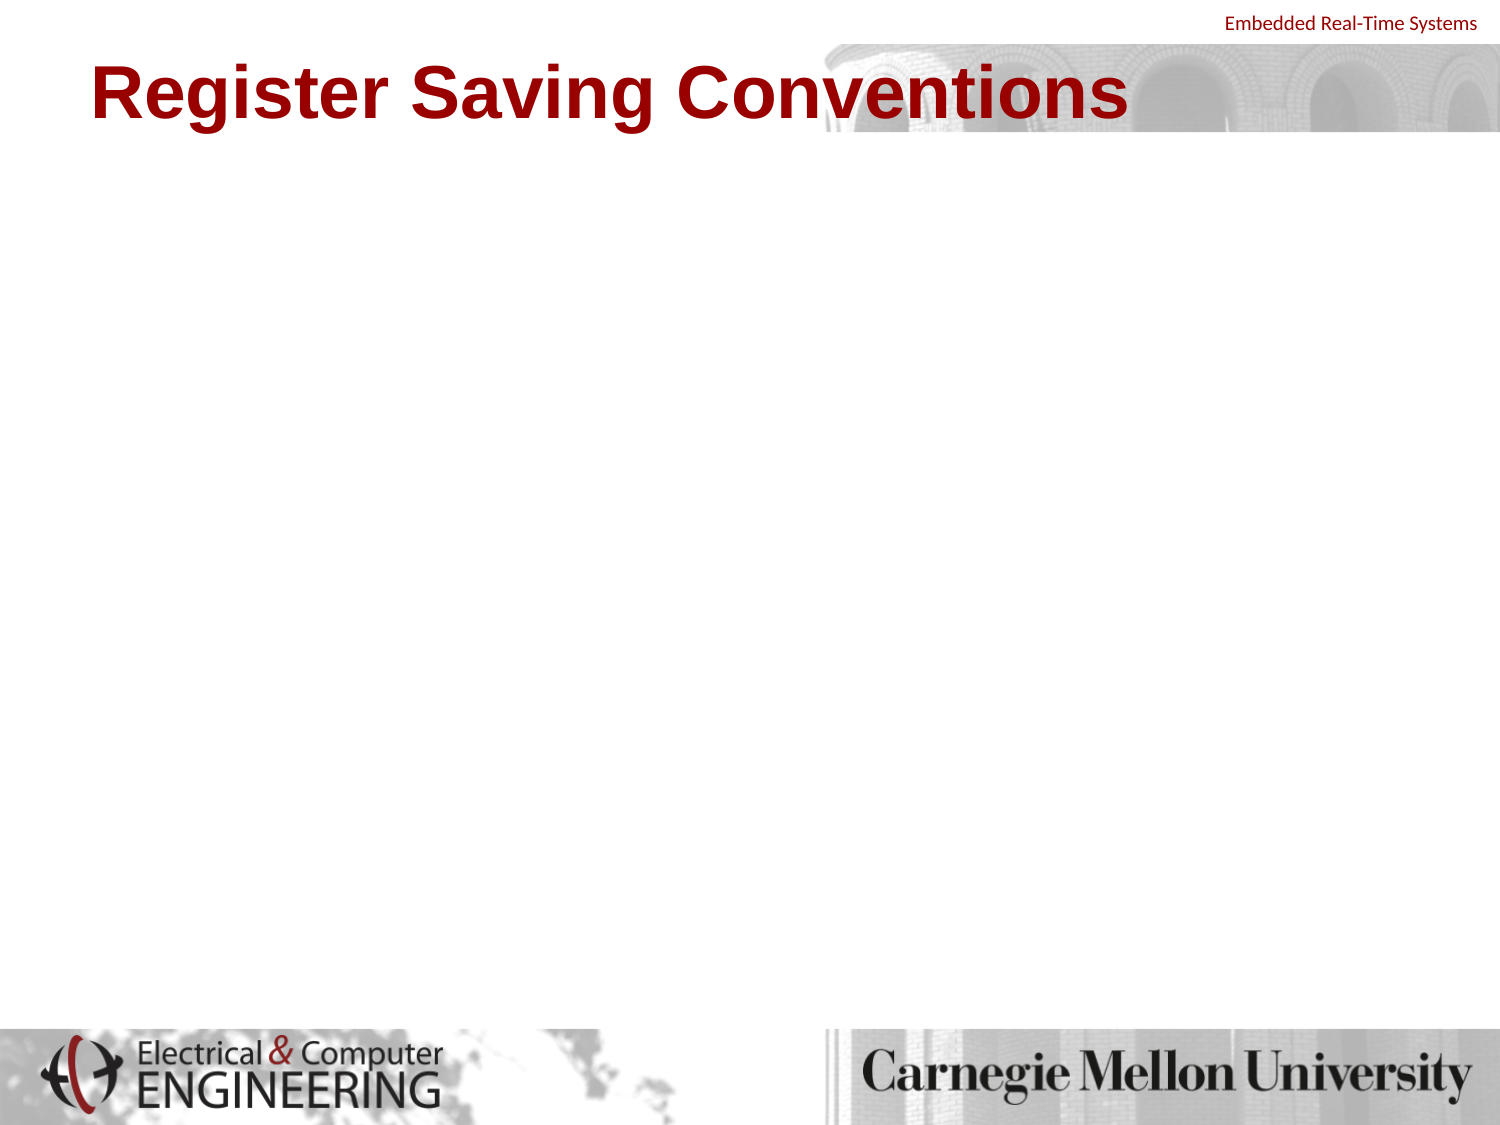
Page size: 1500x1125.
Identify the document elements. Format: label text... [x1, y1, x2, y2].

picture [664, 43, 1500, 133]
picture [0, 1028, 1500, 1125]
title Register Saving Conventions [75, 45, 1425, 133]
